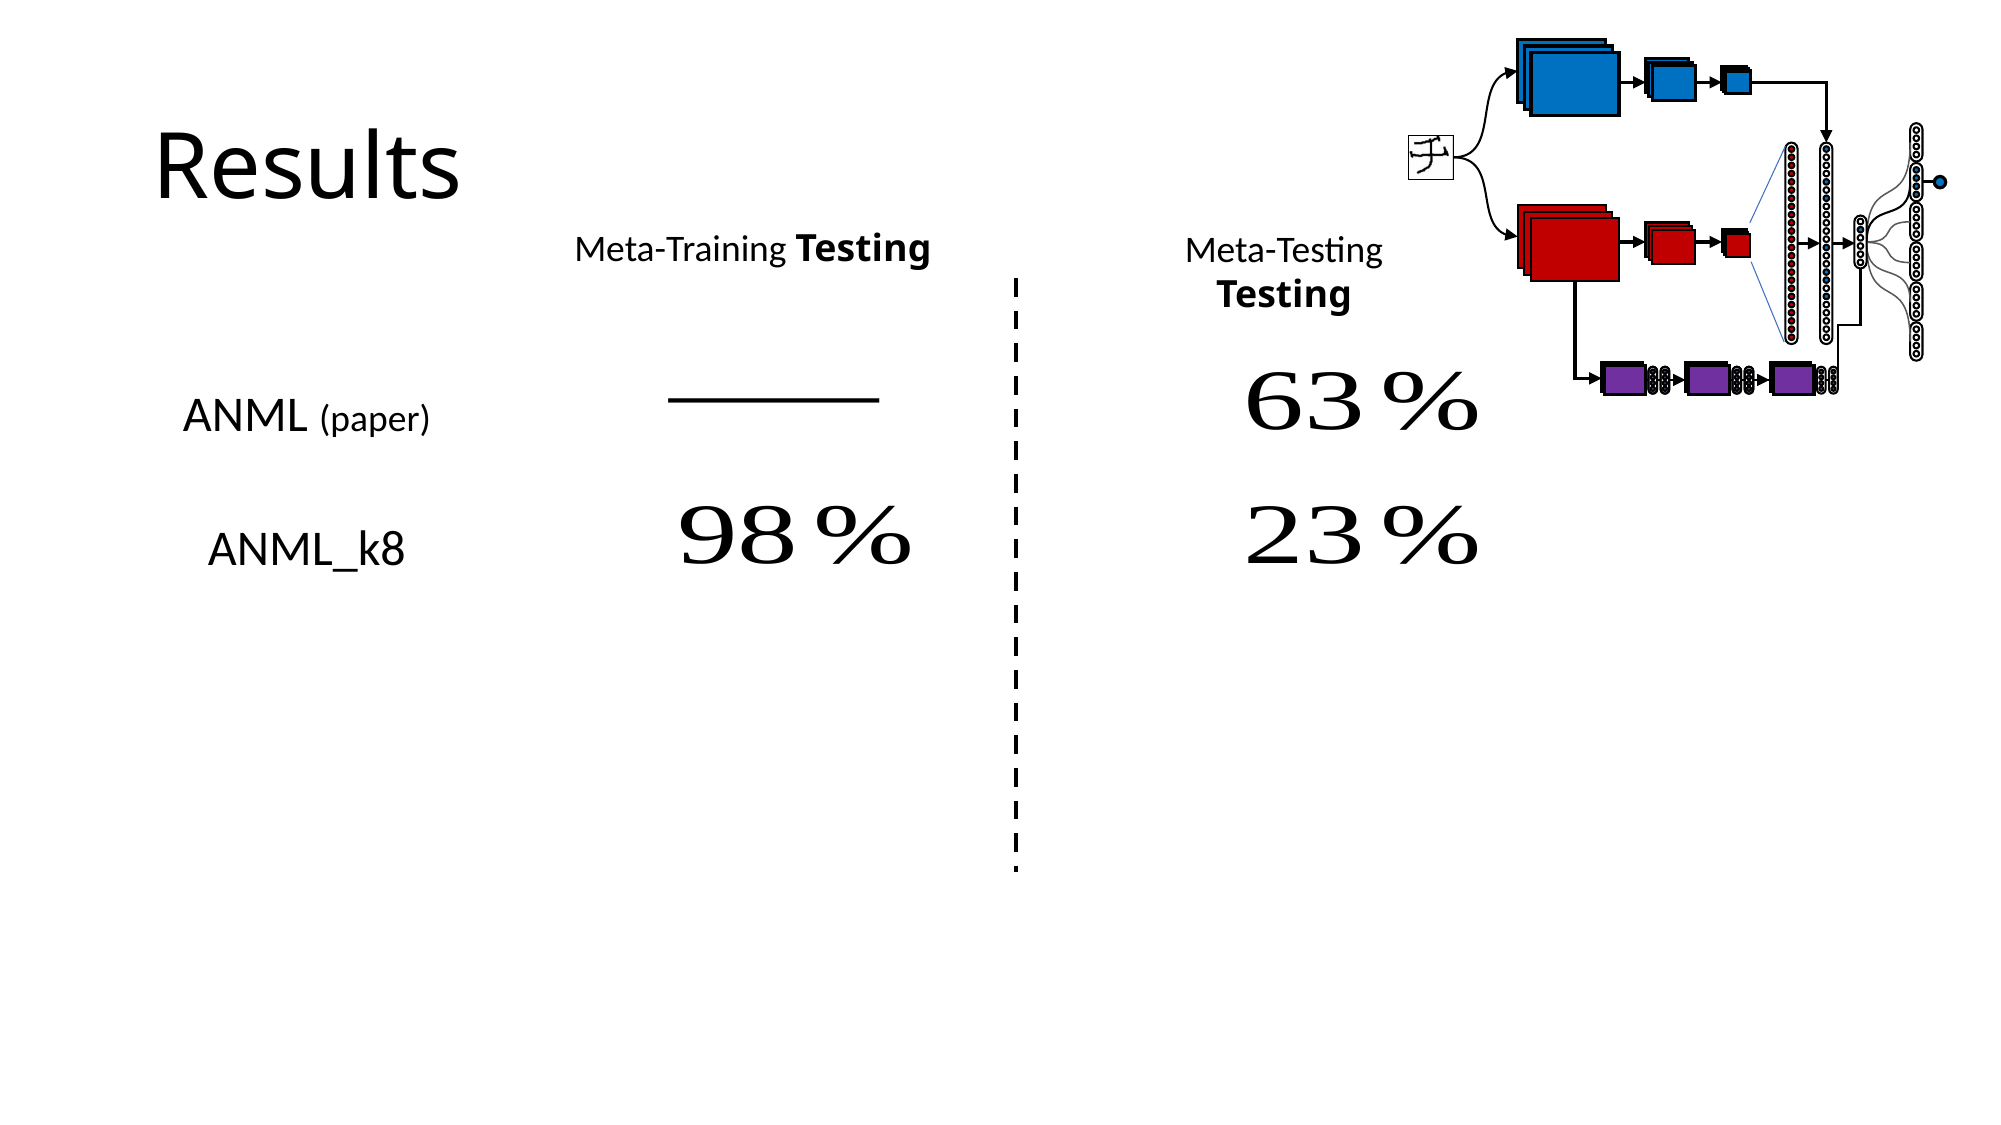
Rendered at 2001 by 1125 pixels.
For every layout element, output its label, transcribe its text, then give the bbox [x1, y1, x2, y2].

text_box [1408, 39, 1946, 395]
title Results [137, 59, 1408, 278]
text_box ANML_k8 [68, 508, 546, 583]
text_box Meta-Training Testing [514, 217, 992, 277]
text_box ANML (paper) [68, 373, 546, 449]
text_box Meta-Testing Testing [1099, 218, 1408, 323]
